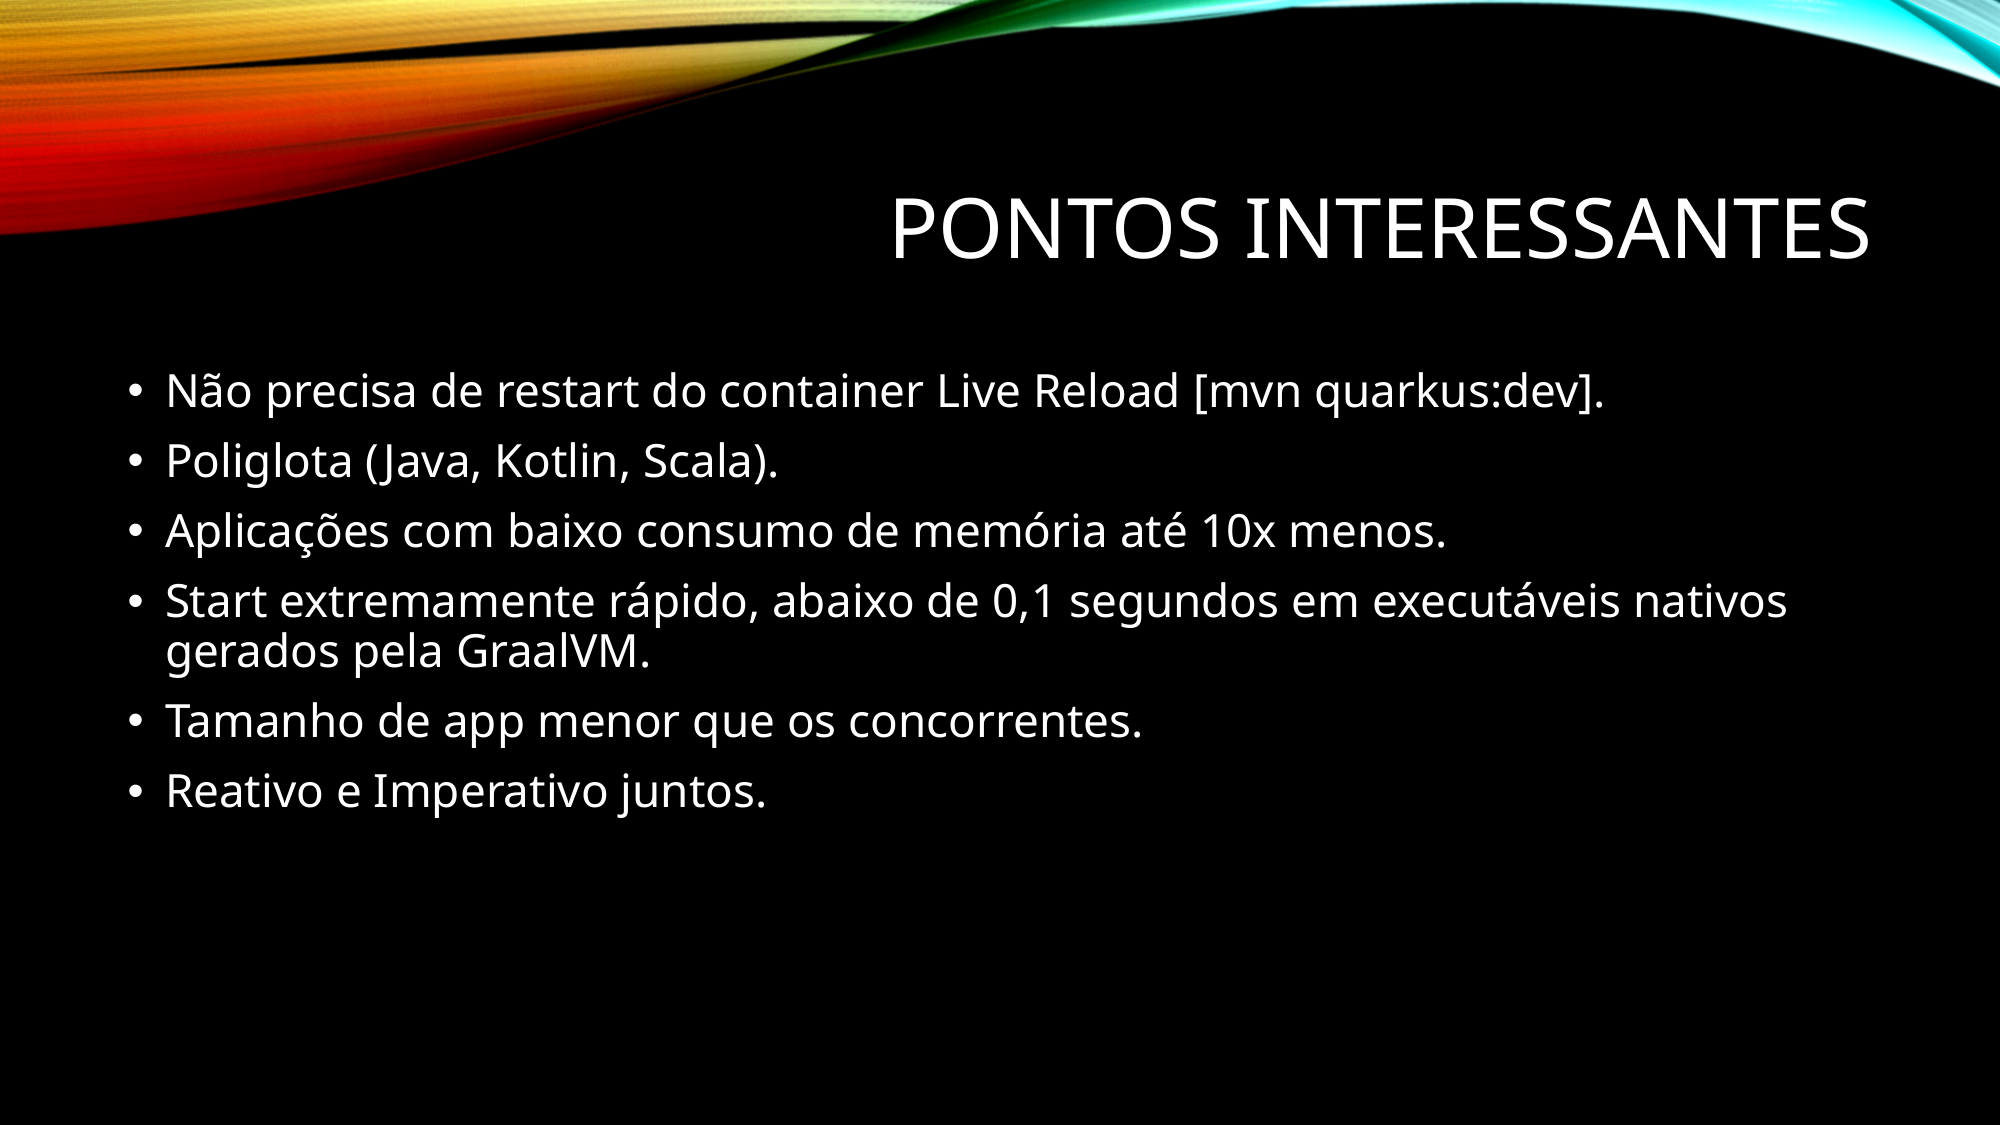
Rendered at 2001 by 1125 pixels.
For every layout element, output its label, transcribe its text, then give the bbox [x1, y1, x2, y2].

picture [0, 0, 2000, 237]
title Pontos interessantes [474, 125, 1888, 338]
list Não precisa de restart do container Live Reload [mvn quarkus:dev]. Poliglota (Java, Kotlin, Scala). Aplicações com baixo consumo de memória até 10x menos. Start extremamente rápido, abaixo de 0,1 segundos em executáveis nativos gerados pela GraalVM. Tamanho de app menor que os concorrentes. Reativo e Imperativo juntos. [112, 360, 1888, 1021]
